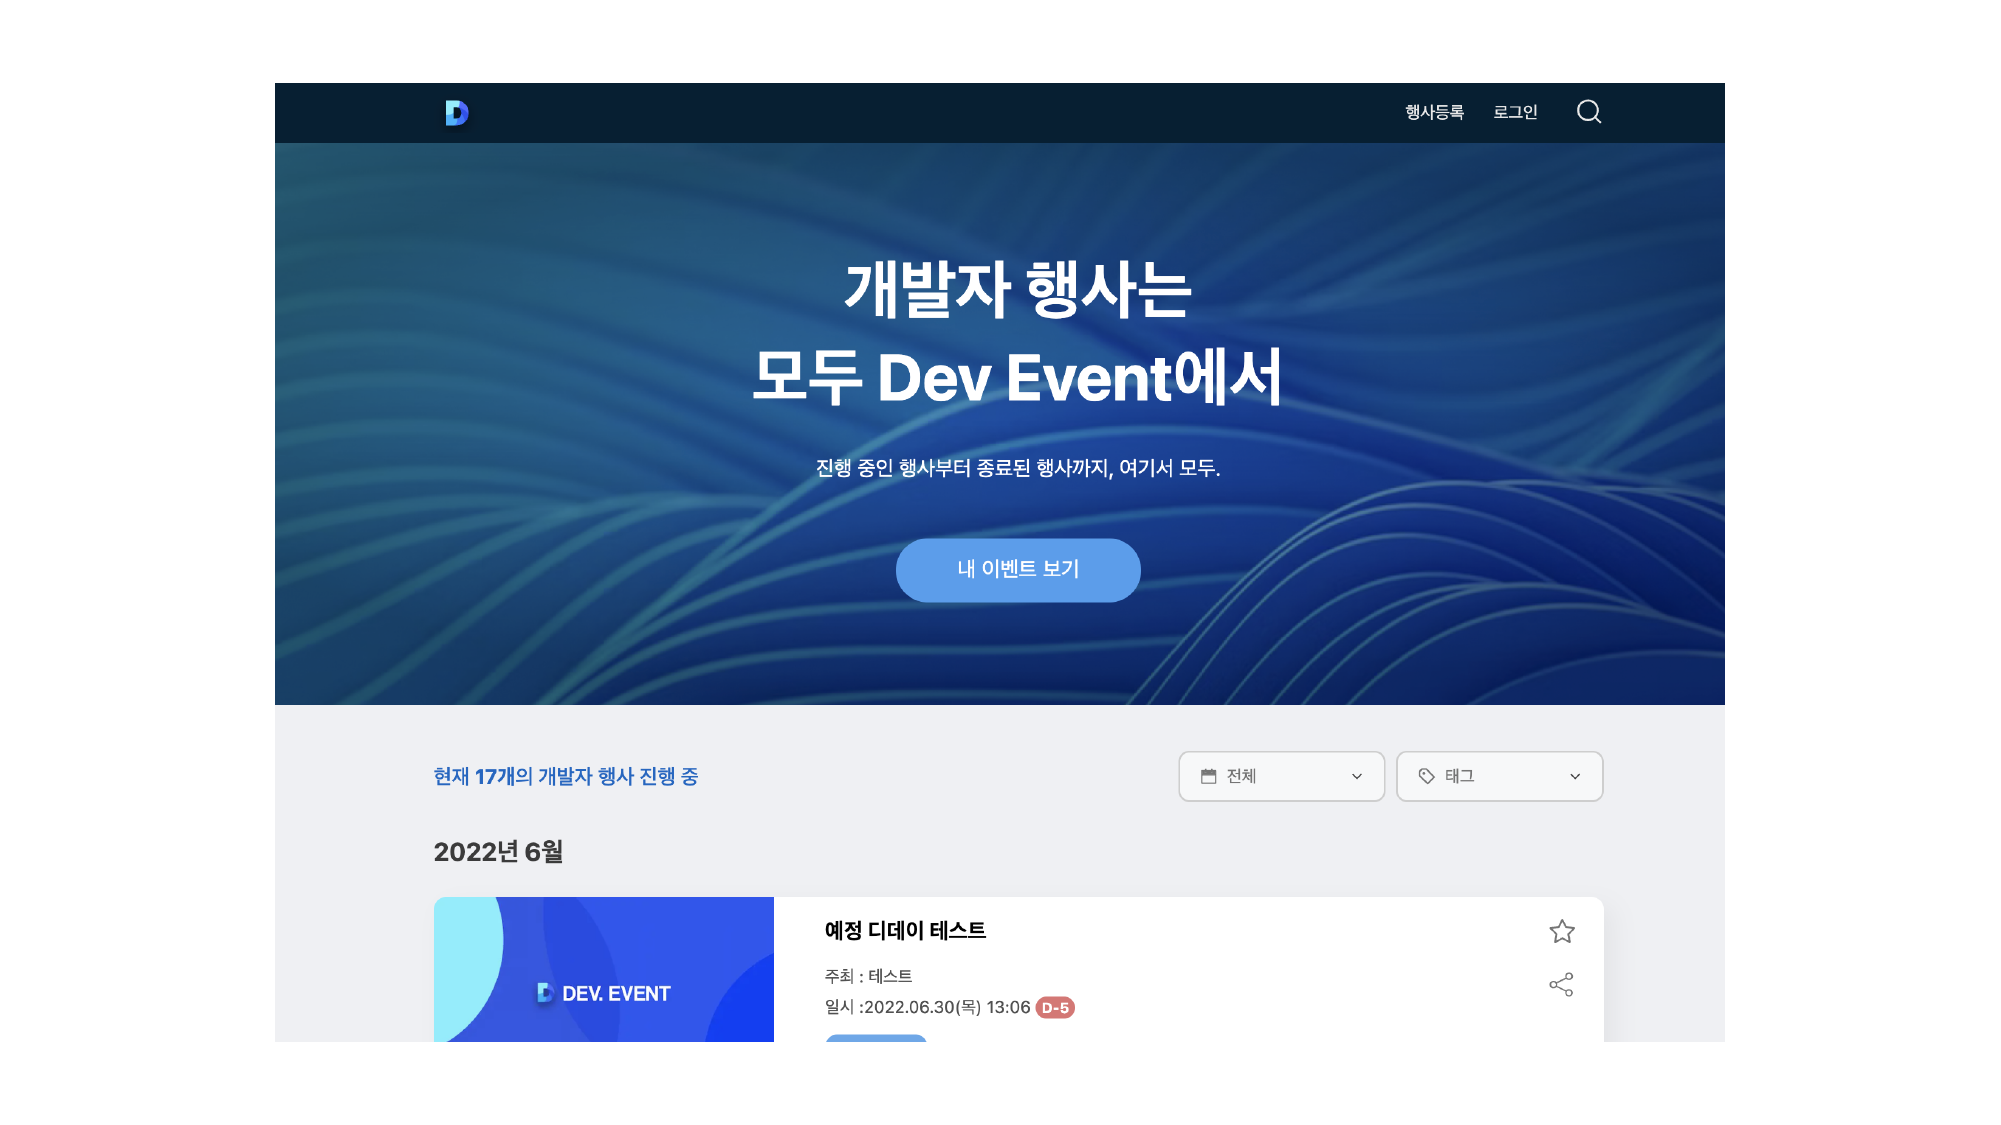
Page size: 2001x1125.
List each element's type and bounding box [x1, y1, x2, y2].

picture [275, 83, 1725, 1042]
